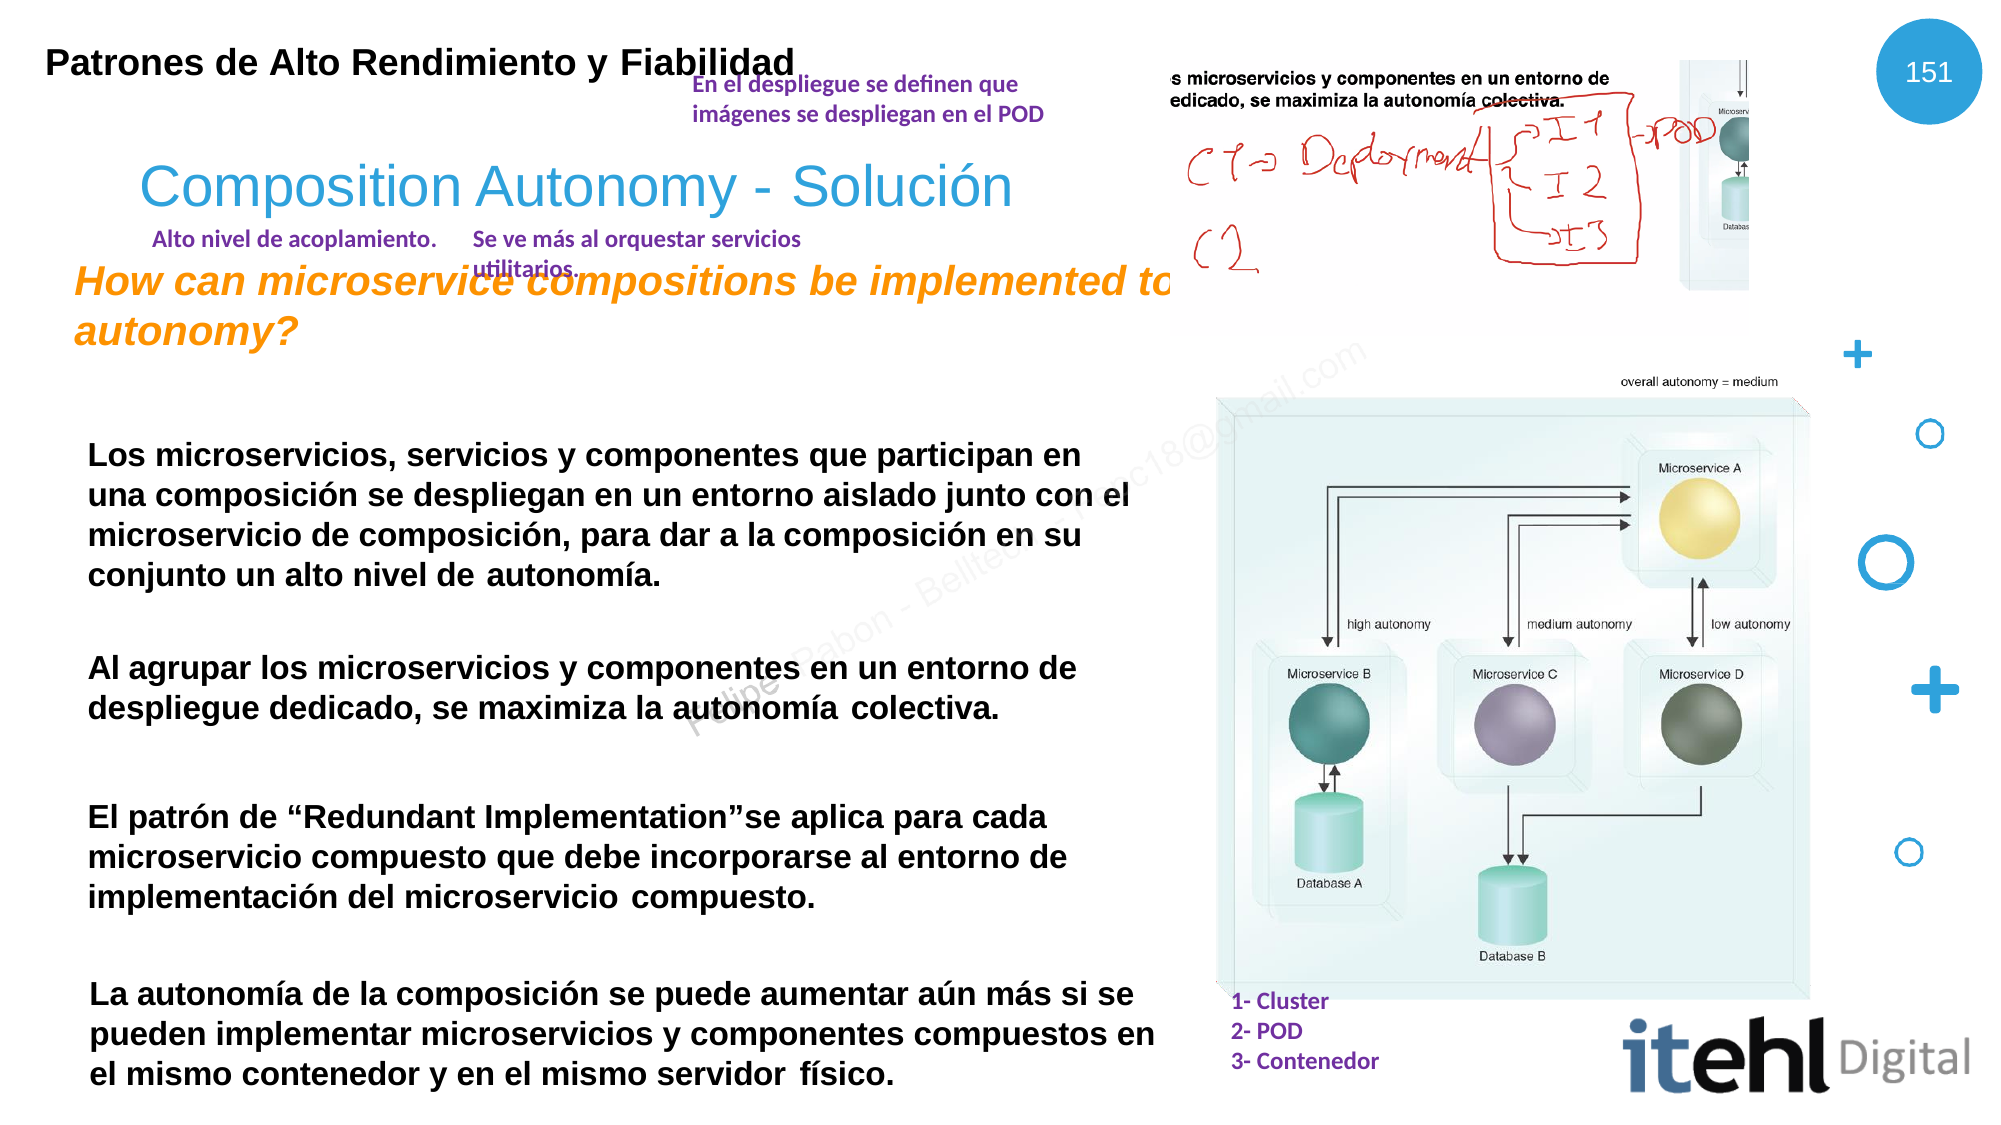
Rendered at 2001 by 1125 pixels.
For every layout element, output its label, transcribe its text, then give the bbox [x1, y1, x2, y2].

text_box [759, 674, 779, 695]
text_box [1911, 665, 1960, 714]
text_box [790, 526, 1039, 677]
text_box 151 [1902, 50, 1956, 88]
text_box [683, 704, 706, 737]
text_box [1857, 534, 1915, 591]
text_box How can microservice compositions be implemented to minimize loss of autonomy? Los microservicios, servicios y componentes que participan en una composición se despliegan en un entorno aislado junto con el microservicio de composición, para dar a la composición en su conjunto un alto nivel de autonomía. Al agrupar los microservicios y componentes en un entorno de despliegue dedicado, se maximiza la autonomía colectiva. El patrón de “Redundant Implementation”se aplica para cada microservicio compuesto que debe incorporarse al entorno de implementación del microservicio compuesto. La autonomía de la composición se puede aumentar aún más si se pueden implementar microservicios y componentes compuestos en el mismo contenedor y en el mismo servidor físico. [72, 251, 1749, 1093]
text_box [1894, 837, 1924, 867]
text_box [1622, 1016, 1970, 1094]
text_box [1054, 343, 1367, 525]
text_box En el despliegue se definen que imágenes se despliegan en el POD [677, 60, 1137, 135]
text_box [739, 684, 761, 714]
text_box [1749, 376, 1811, 1000]
text_box [1915, 418, 1945, 449]
text_box [732, 692, 745, 712]
text_box Patrones de Alto Rendimiento y Fiabilidad [43, 35, 800, 83]
text_box [1843, 339, 1872, 369]
text_box Alto nivel de acoplamiento. [137, 214, 458, 260]
picture [1169, 59, 1750, 337]
text_box [721, 690, 738, 716]
text_box [709, 703, 729, 724]
text_box Se ve más al orquestar servicios utilitarios. [458, 214, 917, 290]
text_box 1- Cluster 2- POD 3- Contenedor [1216, 976, 1675, 1082]
title Composition Autonomy - Solución [137, 146, 1022, 251]
